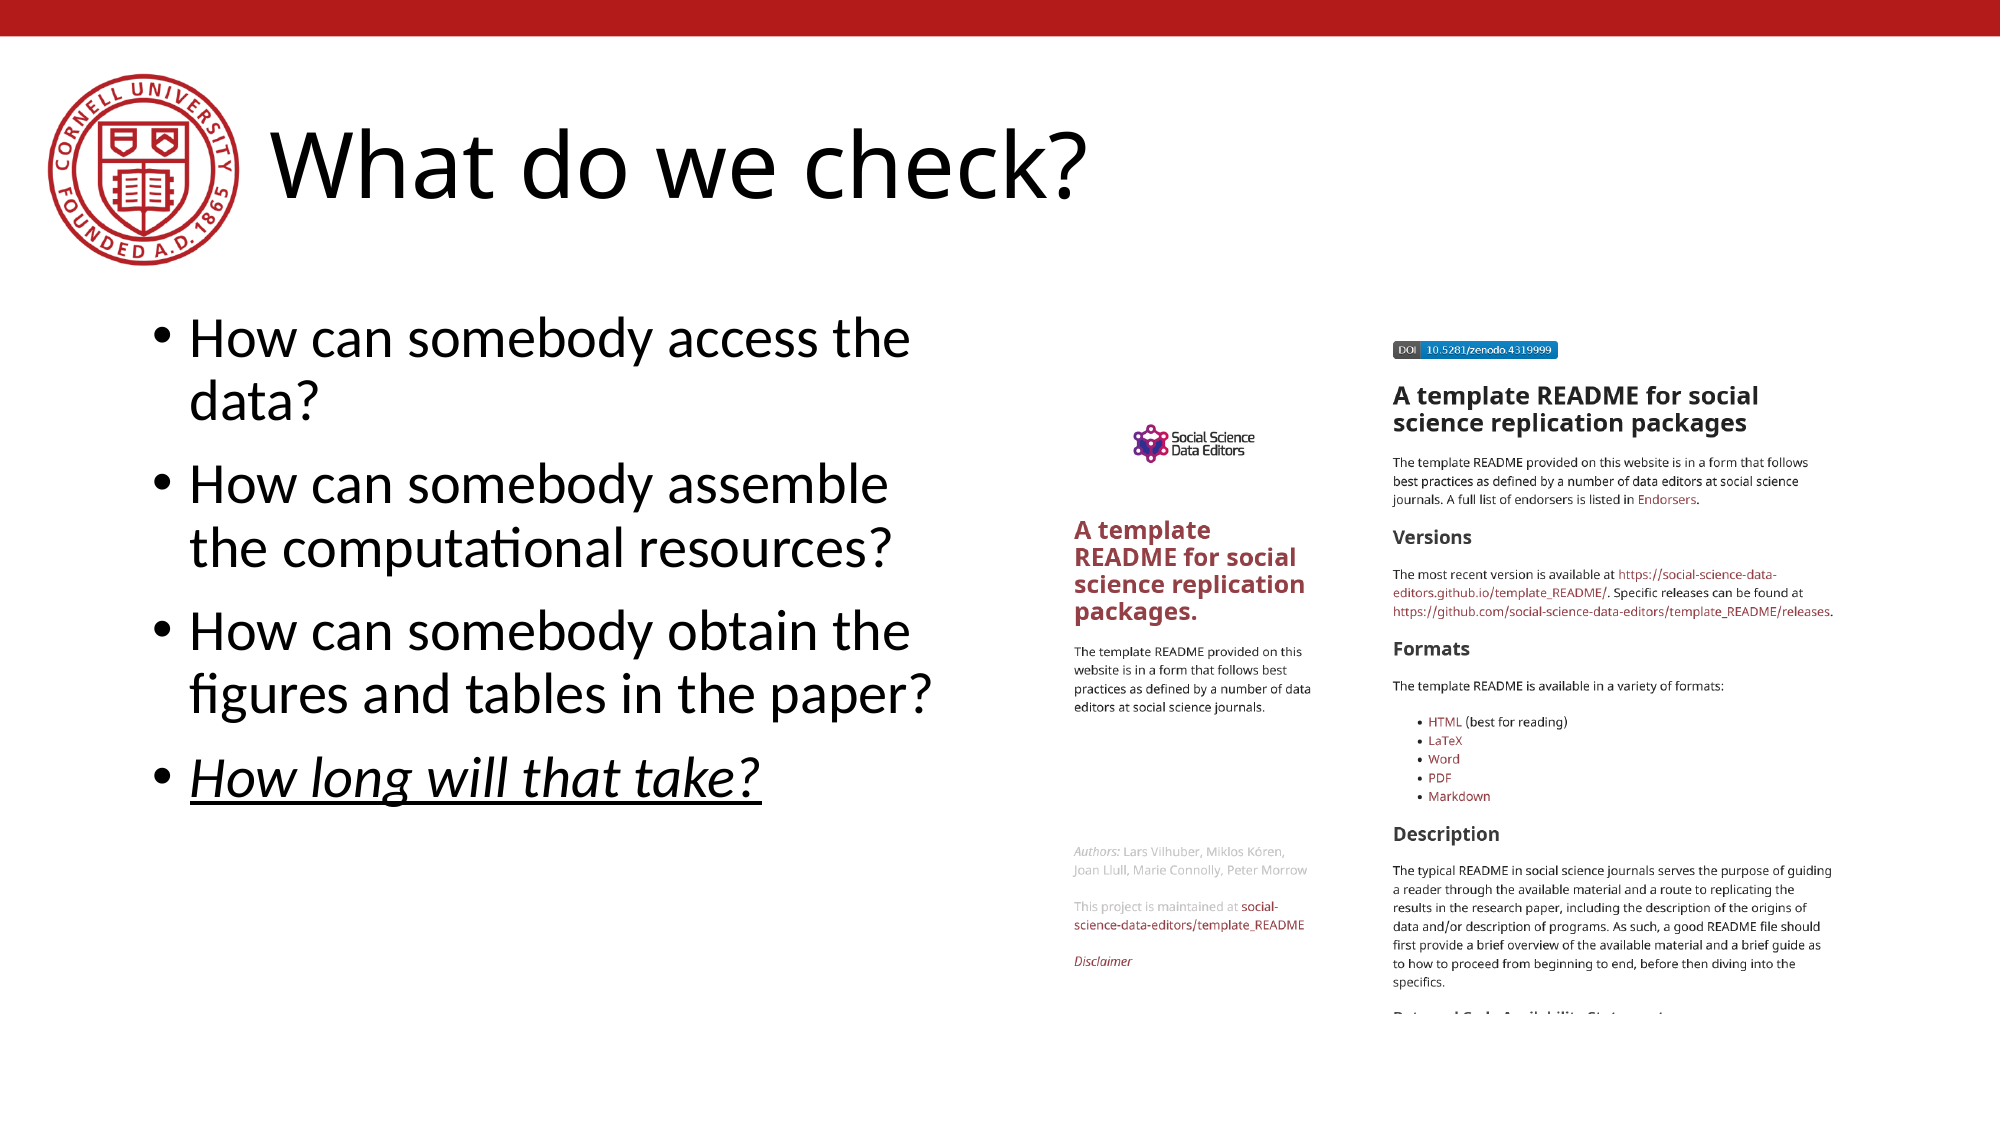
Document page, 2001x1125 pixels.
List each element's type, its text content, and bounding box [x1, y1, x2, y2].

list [1024, 299, 1850, 1014]
picture [39, 65, 254, 274]
title What do we check? [254, 59, 1863, 278]
list How can somebody access the data? How can somebody assemble the computational resources? How can somebody obtain the figures and tables in the paper? How long will that take? [137, 299, 988, 1014]
